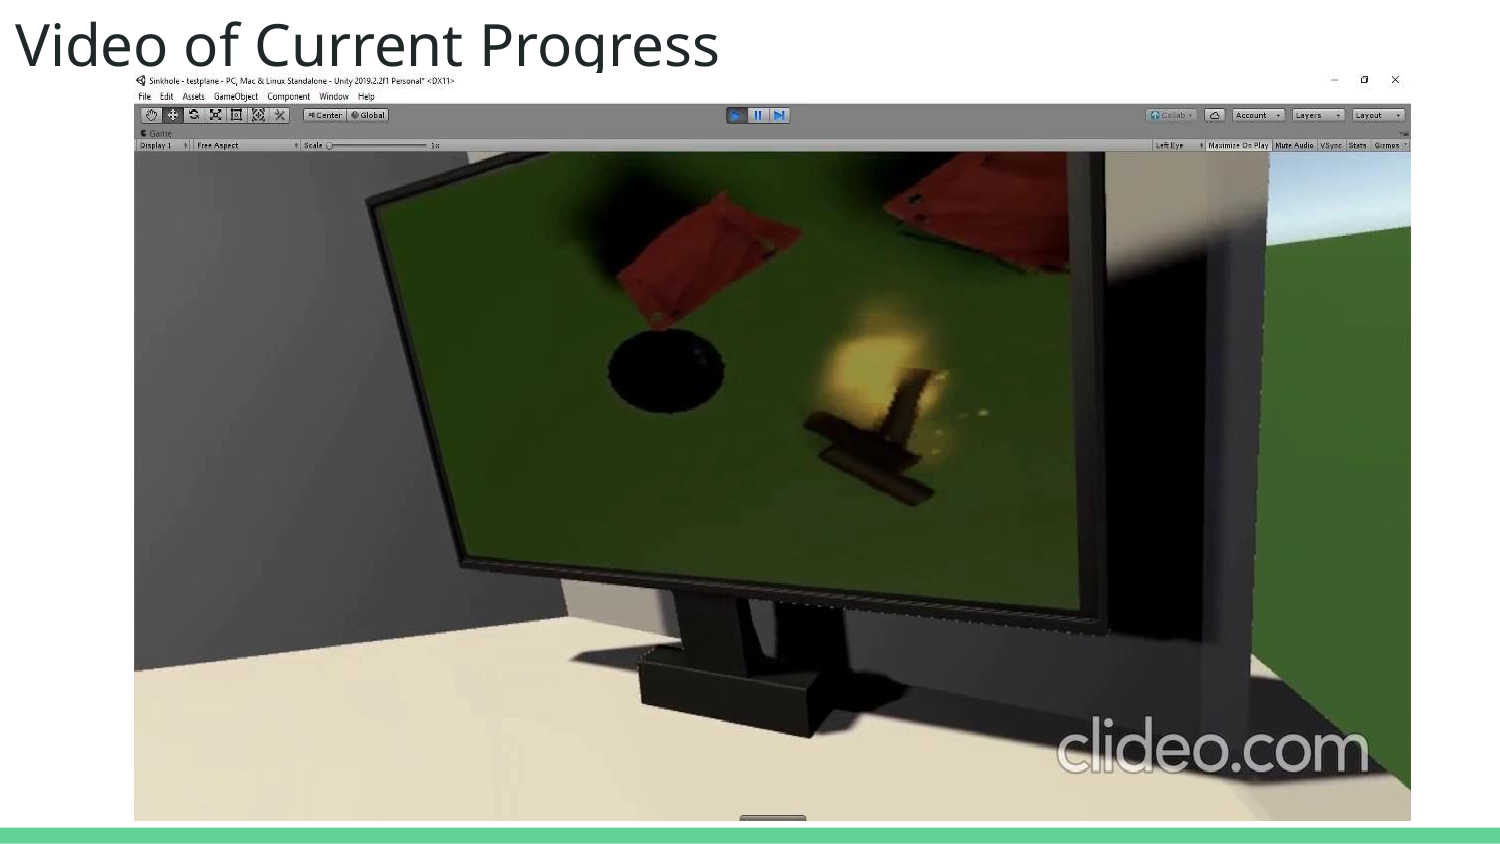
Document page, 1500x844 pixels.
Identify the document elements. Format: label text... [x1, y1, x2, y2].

title Video of Current Progress [0, 0, 1398, 88]
picture [133, 73, 1411, 822]
